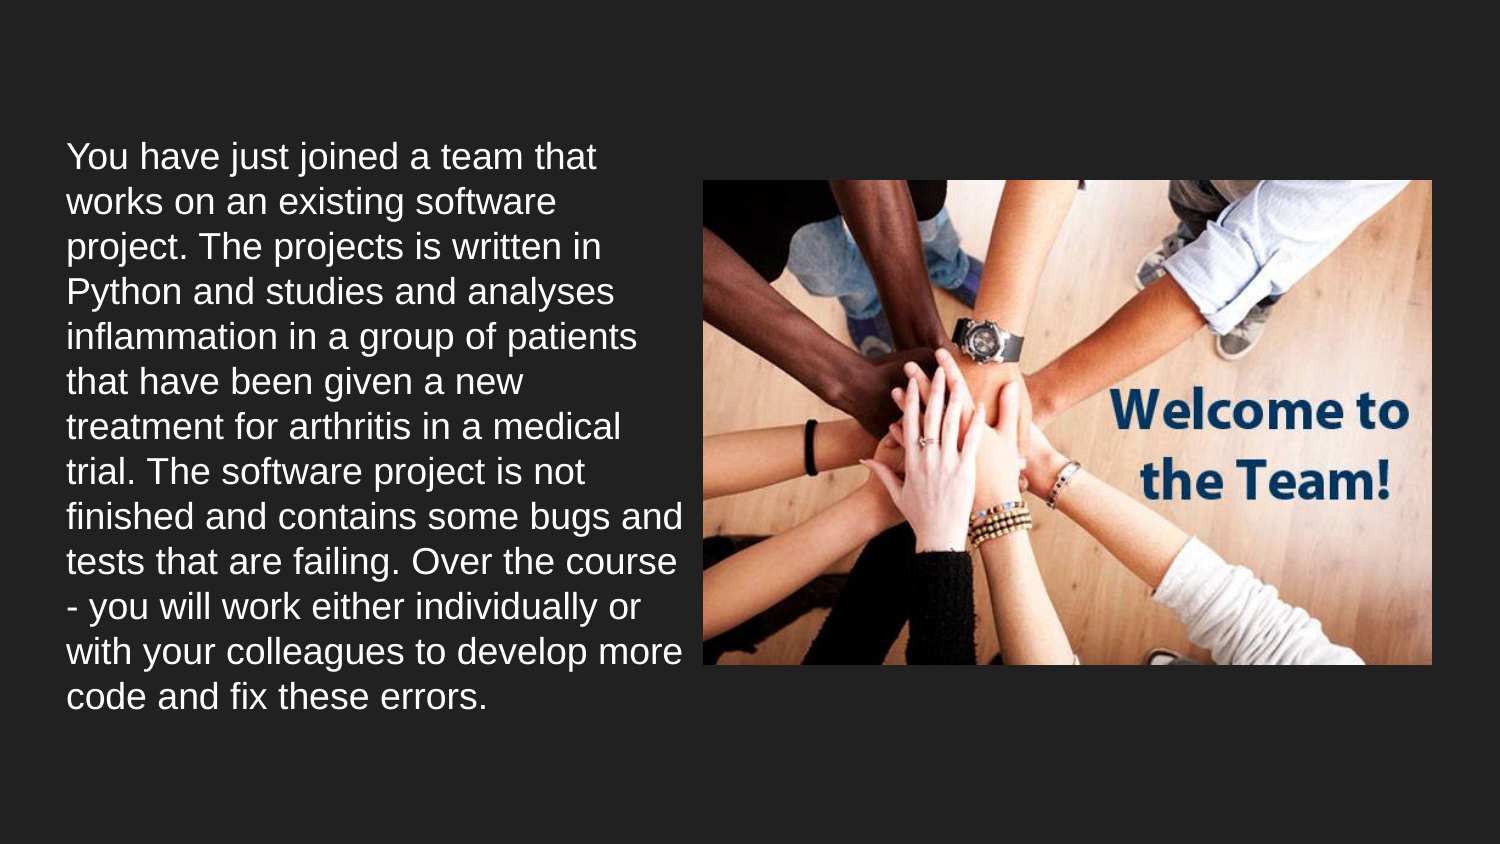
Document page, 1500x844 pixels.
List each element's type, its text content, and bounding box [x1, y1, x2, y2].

picture [702, 179, 1432, 665]
list You have just joined a team that works on an existing software project. The projects is written in Python and studies and analyses inflammation in a group of patients that have been given a new treatment for arthritis in a medical trial. The software project is not finished and contains some bugs and tests that are failing. Over the course - you will work either individually or with your colleagues to develop more code and fix these errors. [51, 116, 704, 818]
